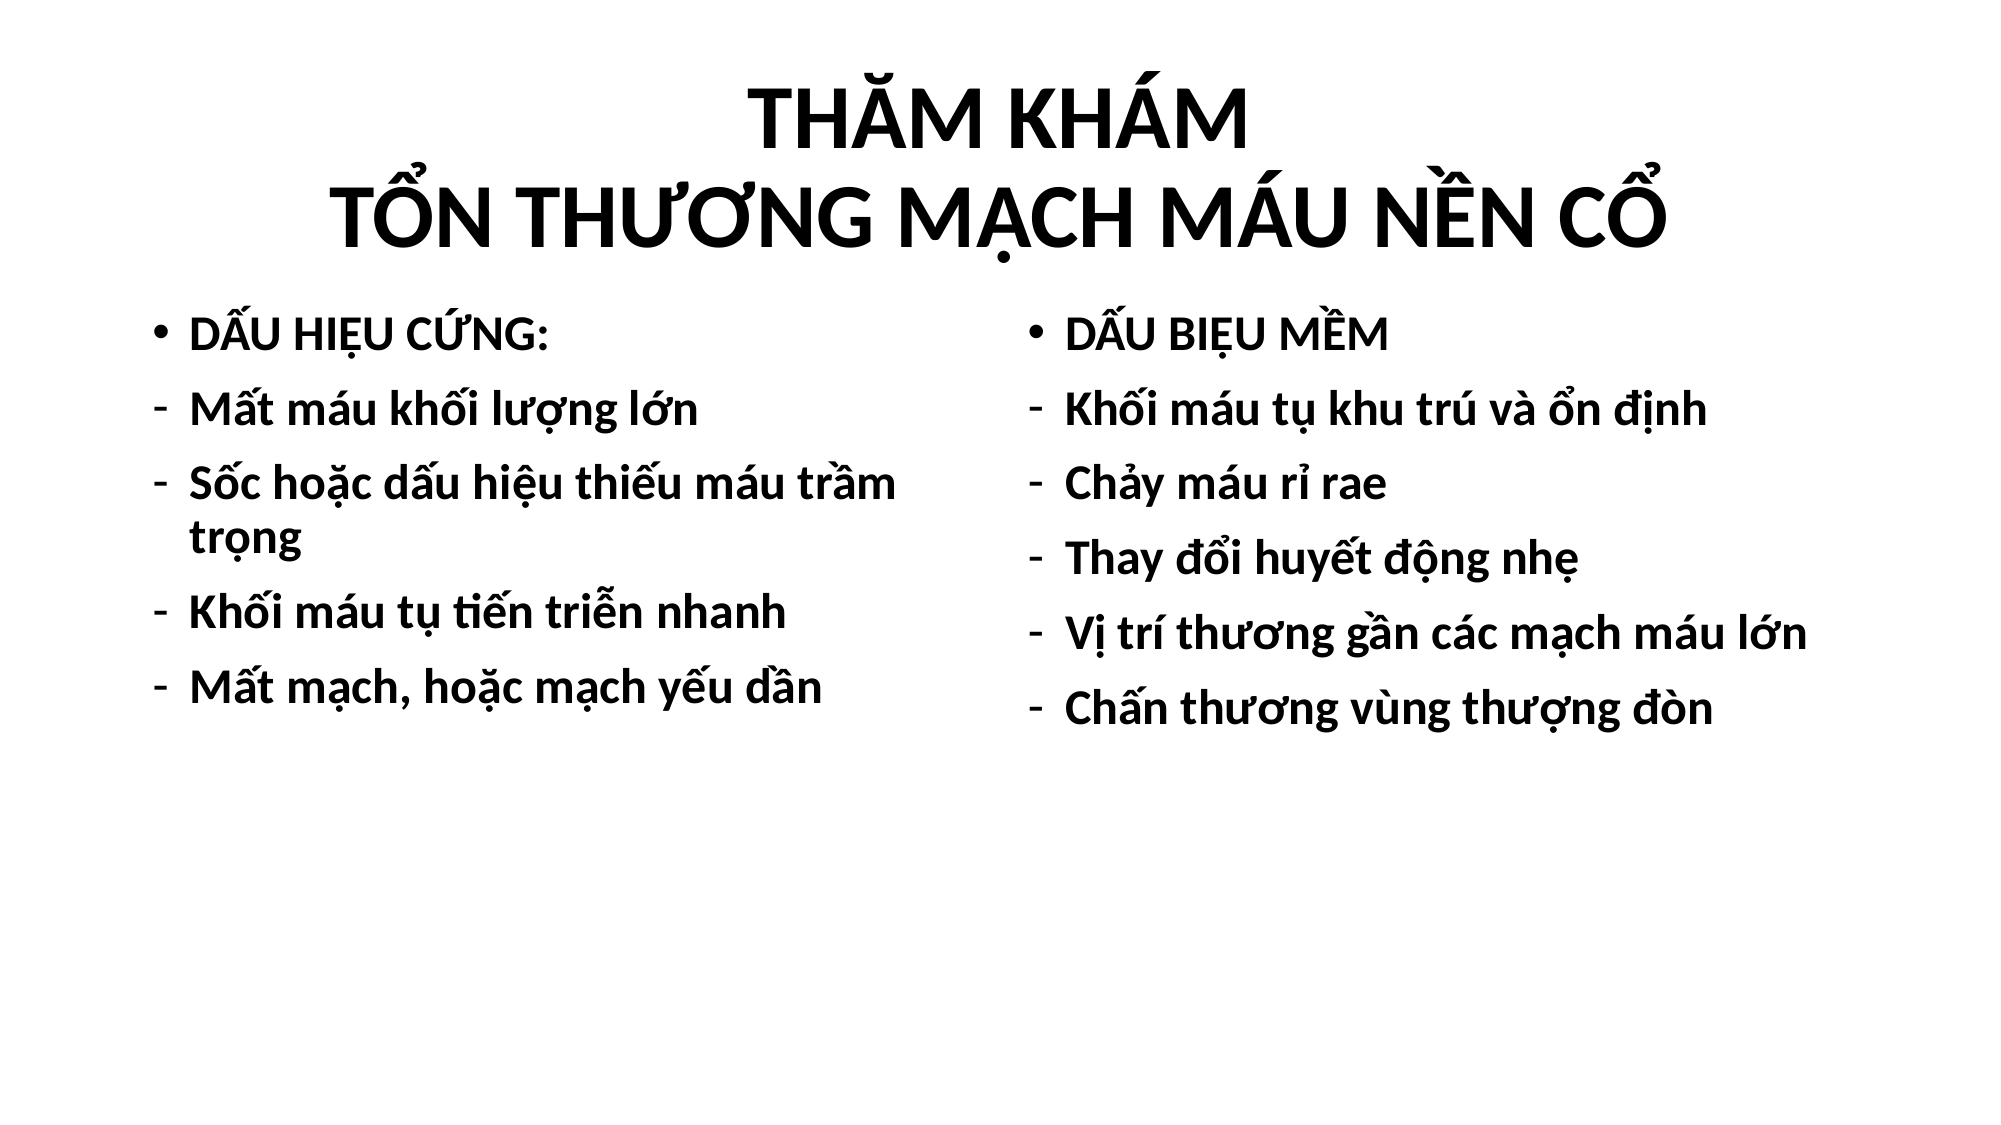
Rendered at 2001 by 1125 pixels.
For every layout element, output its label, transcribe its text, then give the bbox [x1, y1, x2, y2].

title THĂM KHÁM TỔN THƯƠNG MẠCH MÁU NỀN CỔ [137, 59, 1863, 278]
list DẤU HIỆU CỨNG: Mất máu khối lượng lớn Sốc hoặc dấu hiệu thiếu máu trầm trọng Khối máu tụ tiến triễn nhanh Mất mạch, hoặc mạch yếu dần [137, 299, 988, 1014]
list DẤU BIỆU MỀM Khối máu tụ khu trú và ổn định Chảy máu rỉ rae Thay đổi huyết động nhẹ Vị trí thương gần các mạch máu lớn Chấn thương vùng thượng đòn [1012, 299, 1863, 1014]
